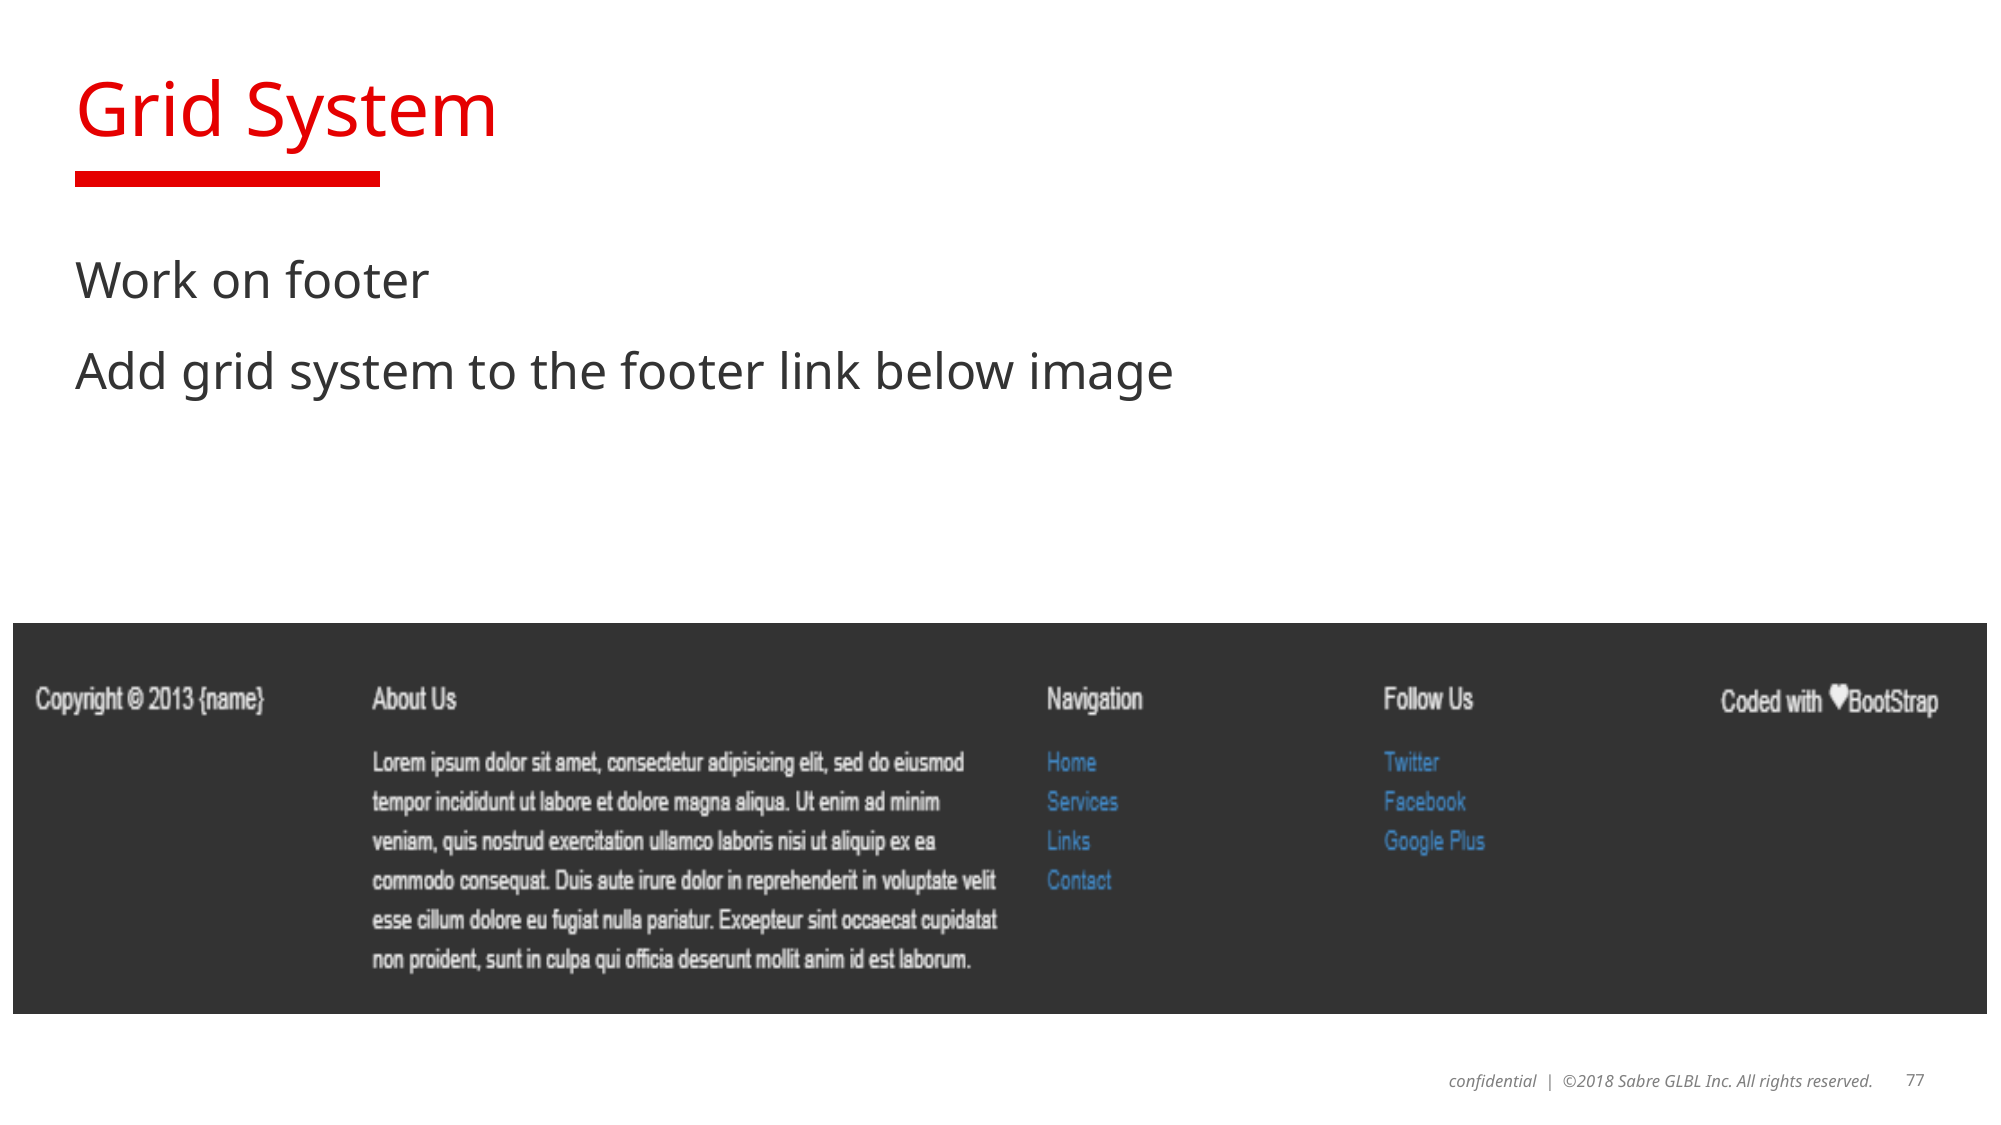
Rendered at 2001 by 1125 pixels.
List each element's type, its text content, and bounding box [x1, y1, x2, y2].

picture [13, 623, 1987, 1014]
title Grid System [75, 71, 1925, 154]
list Work on footer Add grid system to the footer link below image [75, 255, 1925, 623]
